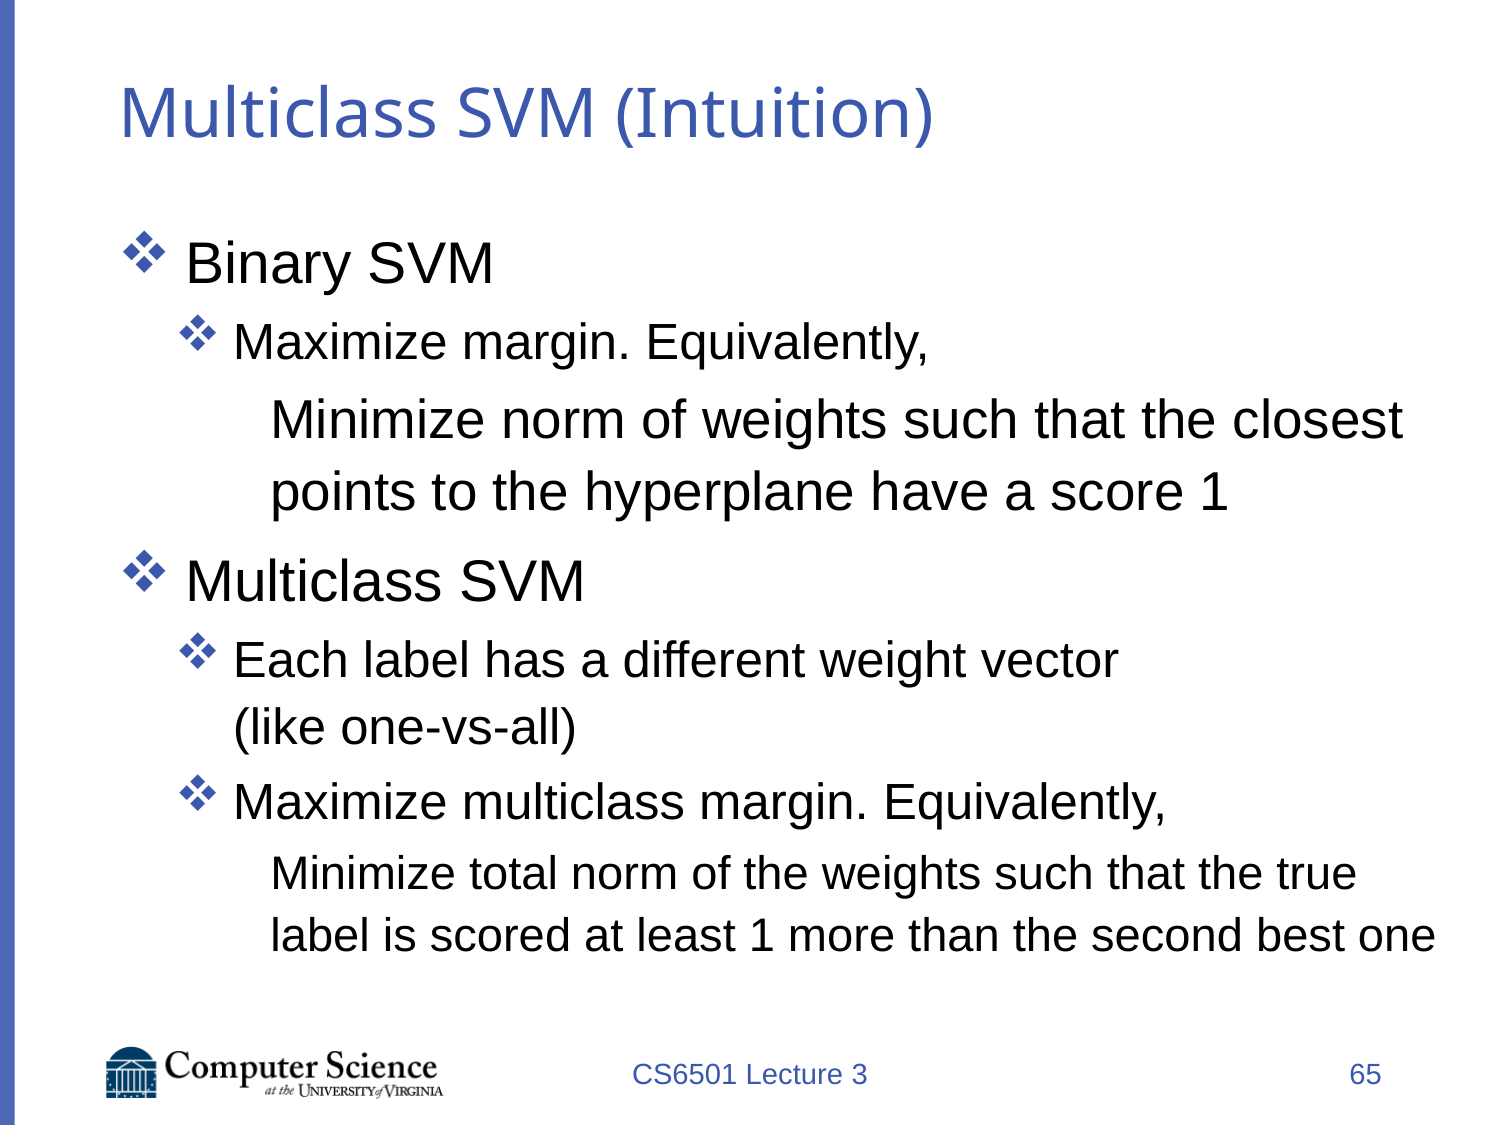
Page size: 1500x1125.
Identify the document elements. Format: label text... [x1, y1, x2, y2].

list Binary SVM Maximize margin. Equivalently, Minimize norm of weights such that the closest points to the hyperplane have a score 1 Multiclass SVM Each label has a different weight vector (like one-vs-all) Maximize multiclass margin. Equivalently, Minimize total norm of the weights such that the true label is scored at least 1 more than the second best one [103, 210, 1466, 1015]
title Multiclass SVM (Intuition) [103, 59, 1397, 171]
footer CS6501 Lecture 3 [496, 1042, 1004, 1103]
slide_number 65 [1059, 1042, 1397, 1103]
picture [103, 1045, 450, 1099]
